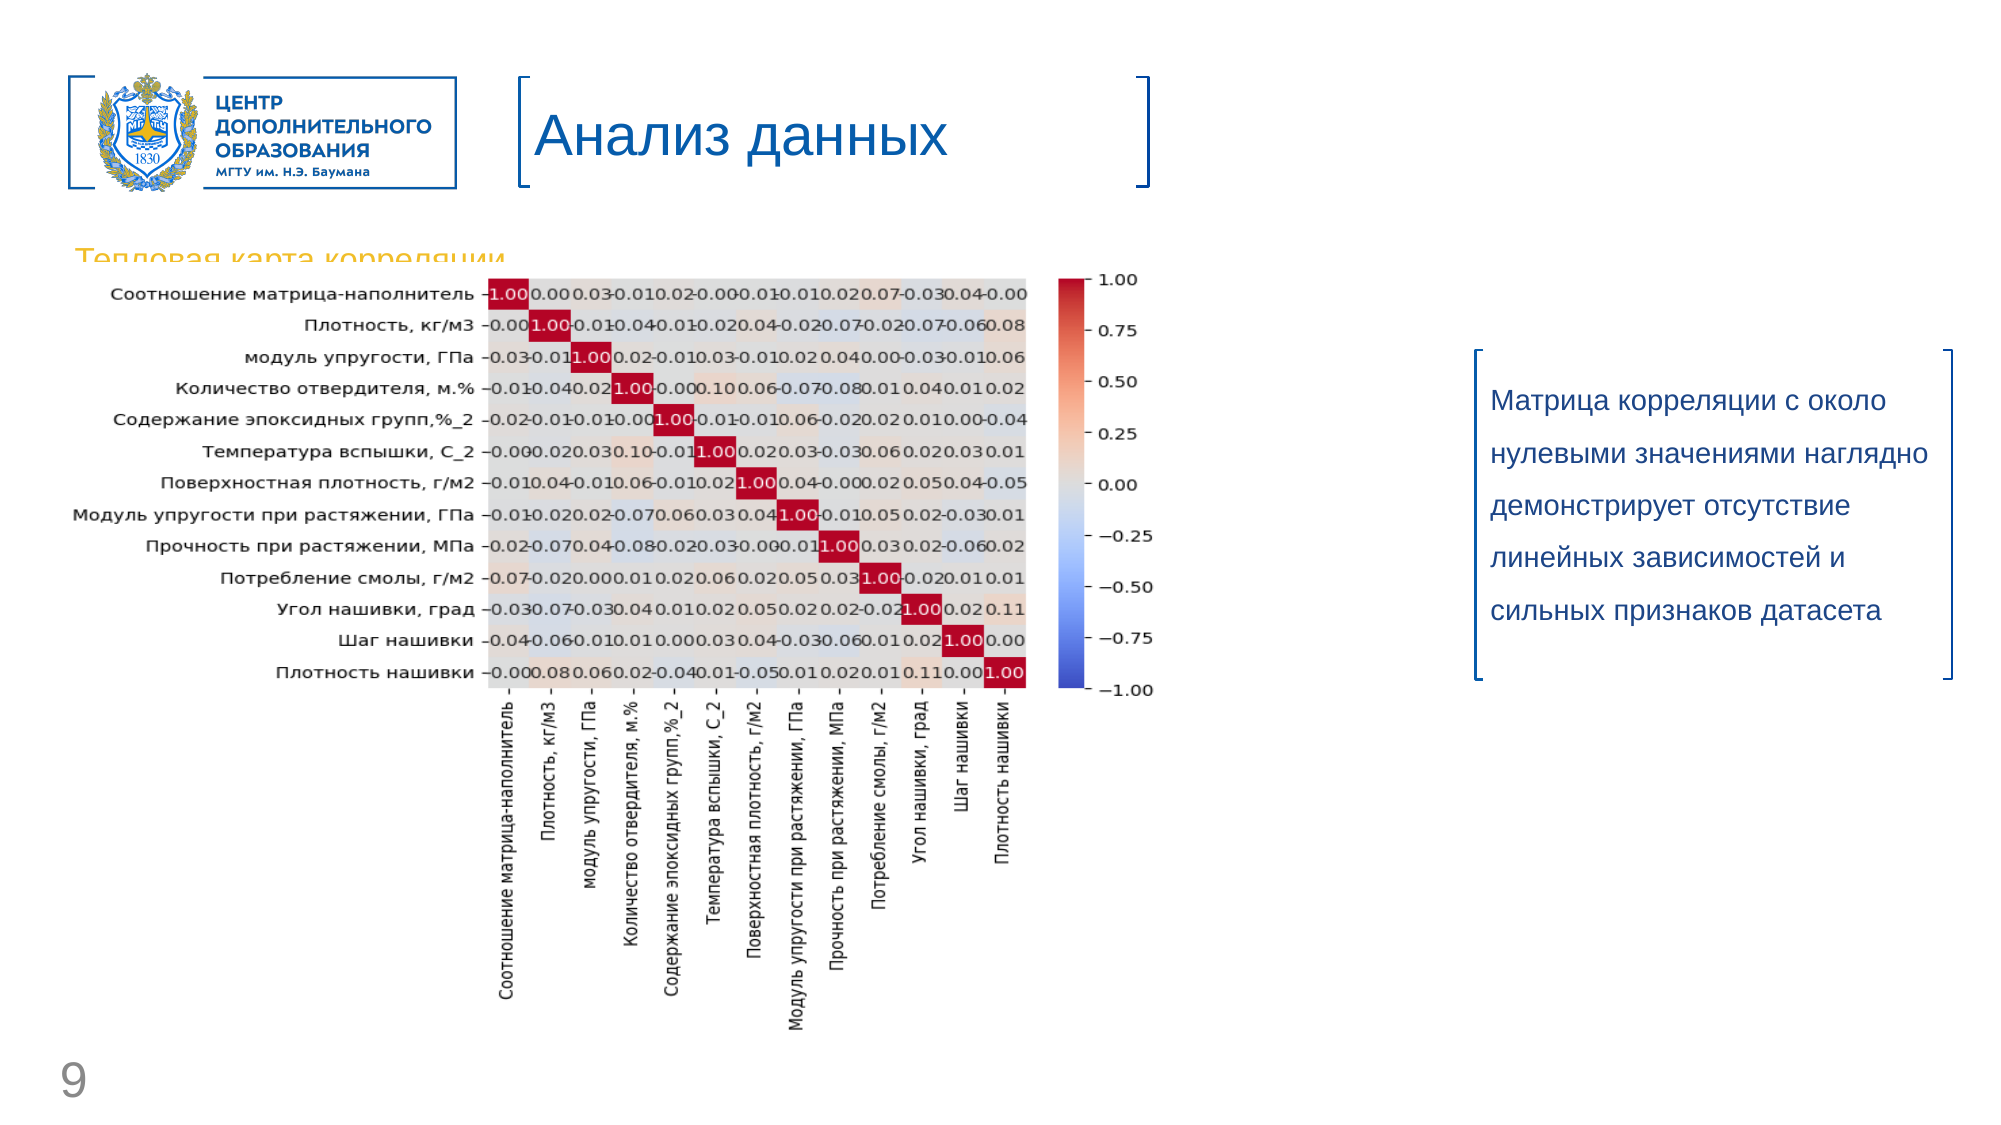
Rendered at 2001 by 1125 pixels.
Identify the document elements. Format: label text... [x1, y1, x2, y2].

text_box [519, 76, 1150, 187]
text_box Тепловая карта корреляции [59, 210, 1228, 263]
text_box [1475, 349, 1953, 680]
slide_number ‹#› [44, 1055, 139, 1101]
picture [68, 73, 457, 192]
picture [59, 262, 1167, 1040]
